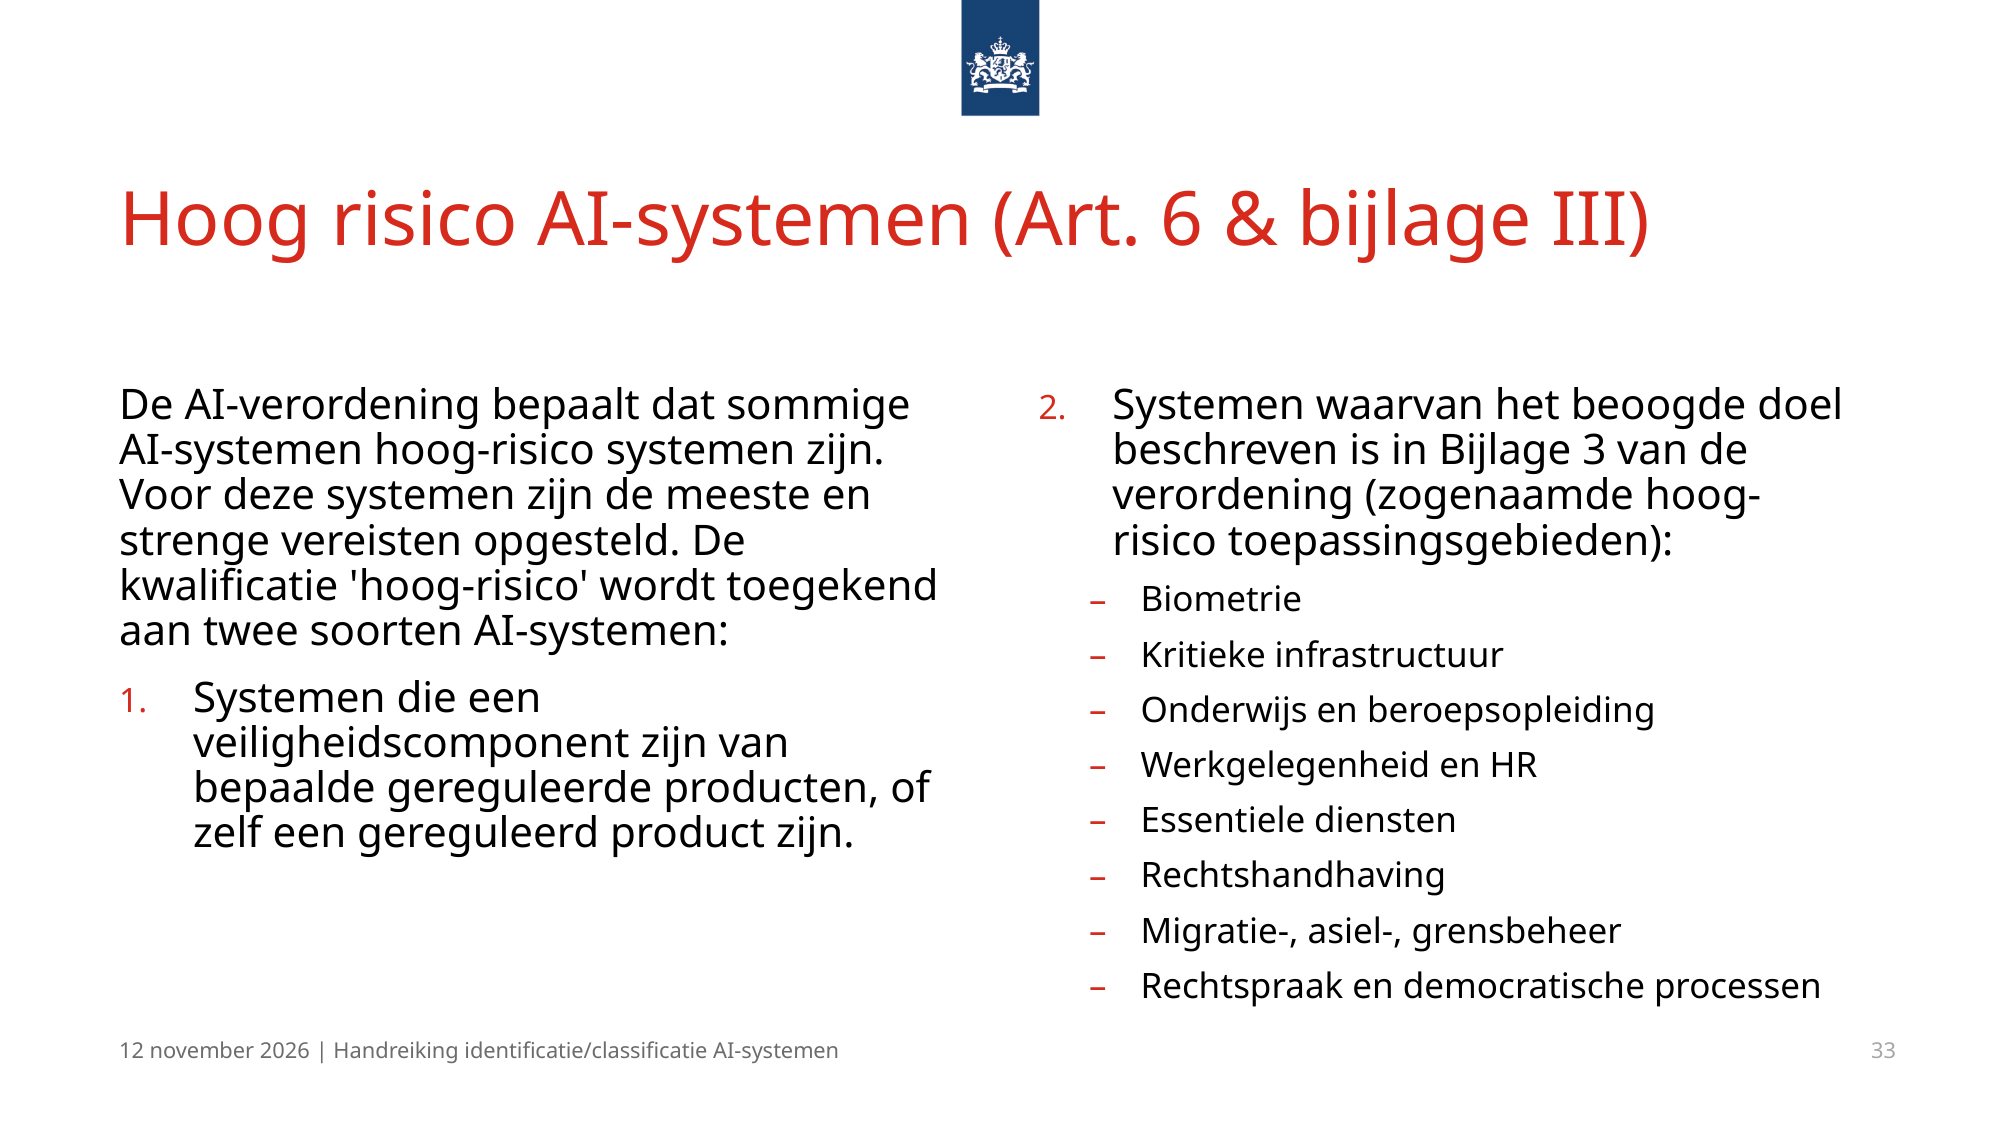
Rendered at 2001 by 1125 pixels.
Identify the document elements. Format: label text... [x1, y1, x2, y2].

picture [0, 0, 2000, 174]
footer 13 december 2024 | Handreiking identificatie/classificatie AI-systemen [104, 1020, 925, 1074]
slide_number 33 [1074, 1020, 1897, 1074]
list De AI-verordening bepaalt dat sommige AI-systemen hoog-risico systemen zijn. Voor deze systemen zijn de meeste en strenge vereisten opgesteld. De kwalificatie 'hoog-risico' wordt toegekend aan twee soorten AI-systemen: Systemen die een veiligheidscomponent zijn van bepaalde gereguleerde producten, of zelf een gereguleerd product zijn. Systemen waarvan het beoogde doel beschreven is in Bijlage 3 van de verordening (zogenaamde hoog-risico toepassingsgebieden): Biometrie Kritieke infrastructuur Onderwijs en beroepsopleiding Werkgelegenheid en HR Essentiele diensten Rechtshandhaving Migratie-, asiel-, grensbeheer Rechtspraak en democratische processen [104, 375, 1897, 1021]
title Hoog risico AI-systemen (Art. 6 & bijlage III) [104, 172, 1897, 329]
